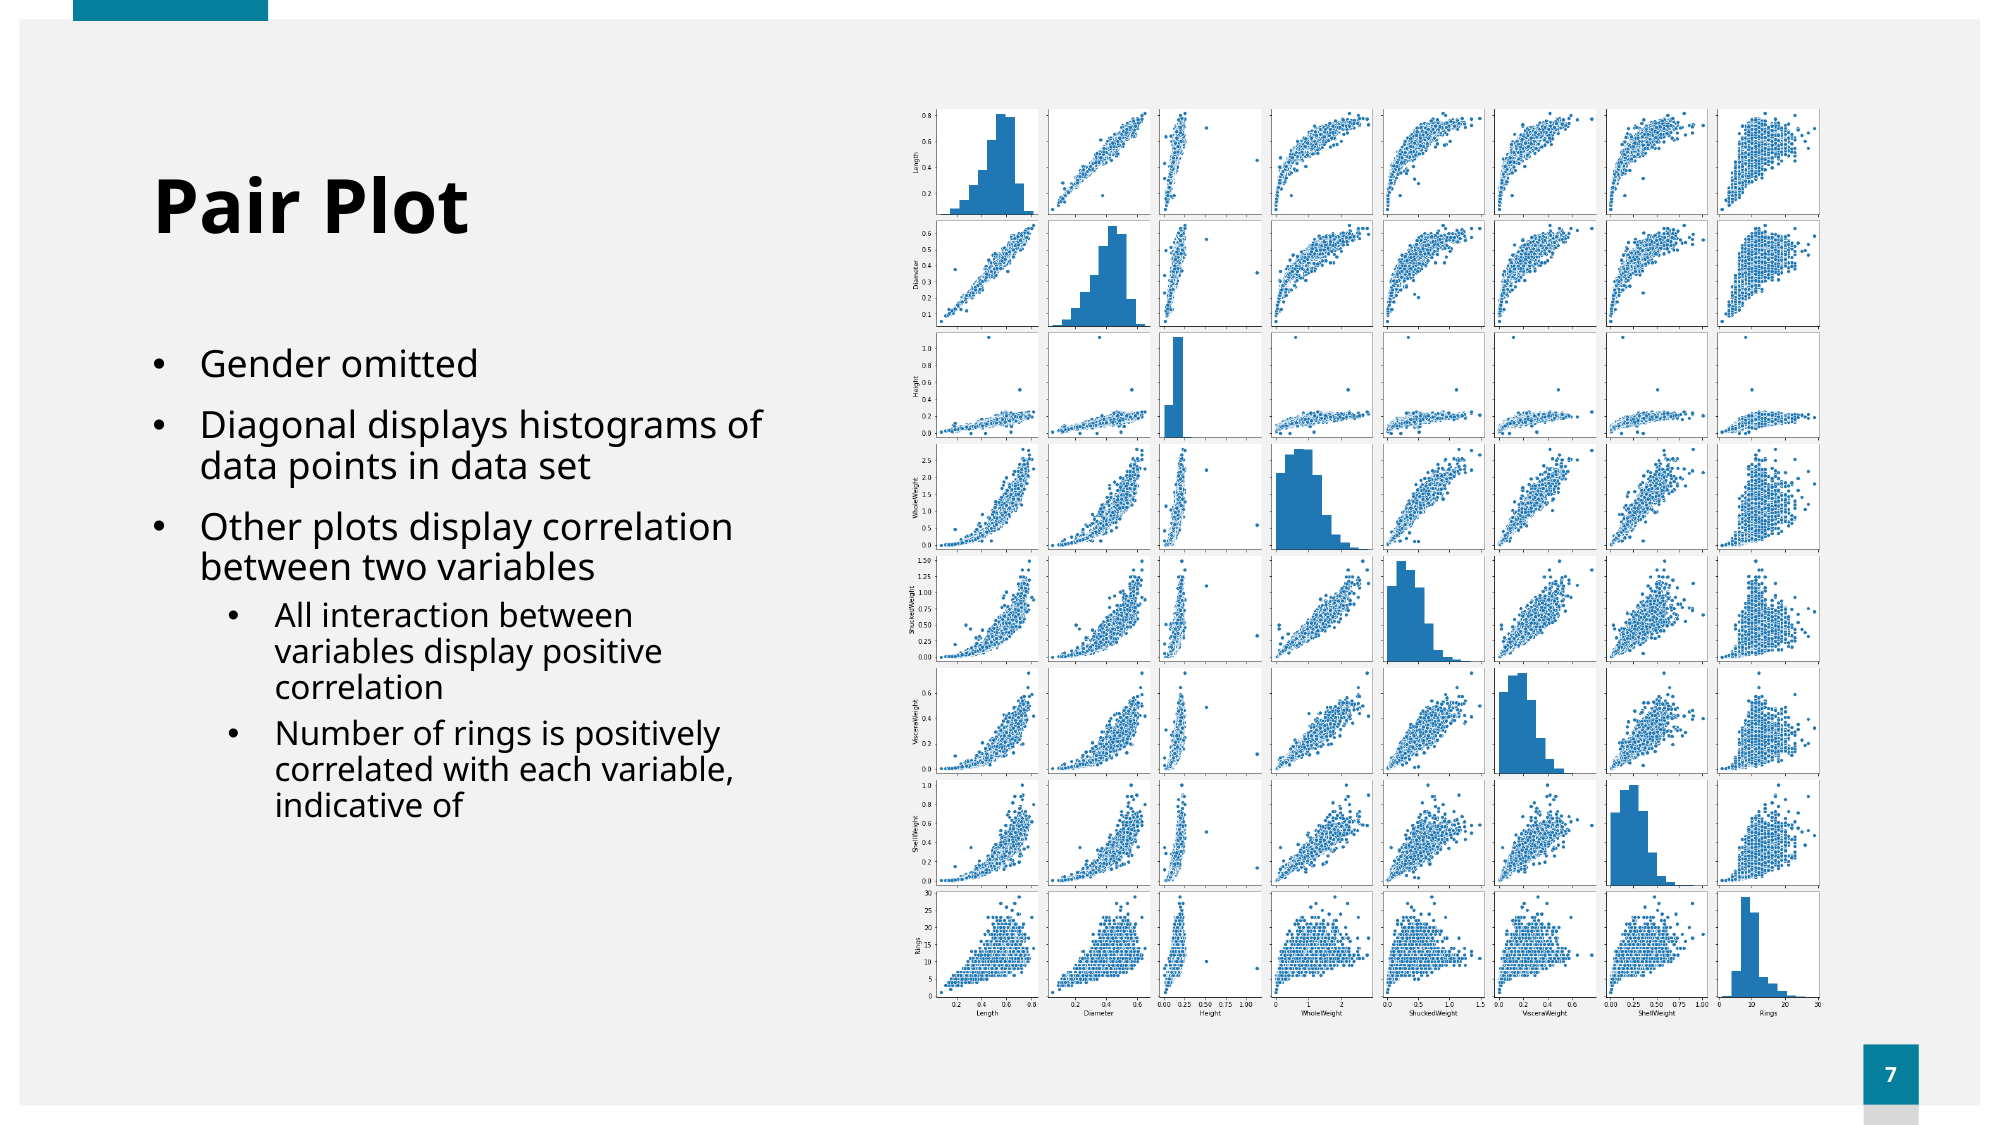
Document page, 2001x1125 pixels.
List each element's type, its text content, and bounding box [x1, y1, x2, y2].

title Pair Plot [137, 108, 783, 312]
list Gender omitted Diagonal displays histograms of data points in data set Other plots display correlation between two variables All interaction between variables display positive correlation Number of rings is positively correlated with each variable, indicative of [137, 337, 783, 963]
picture [904, 104, 1826, 1021]
